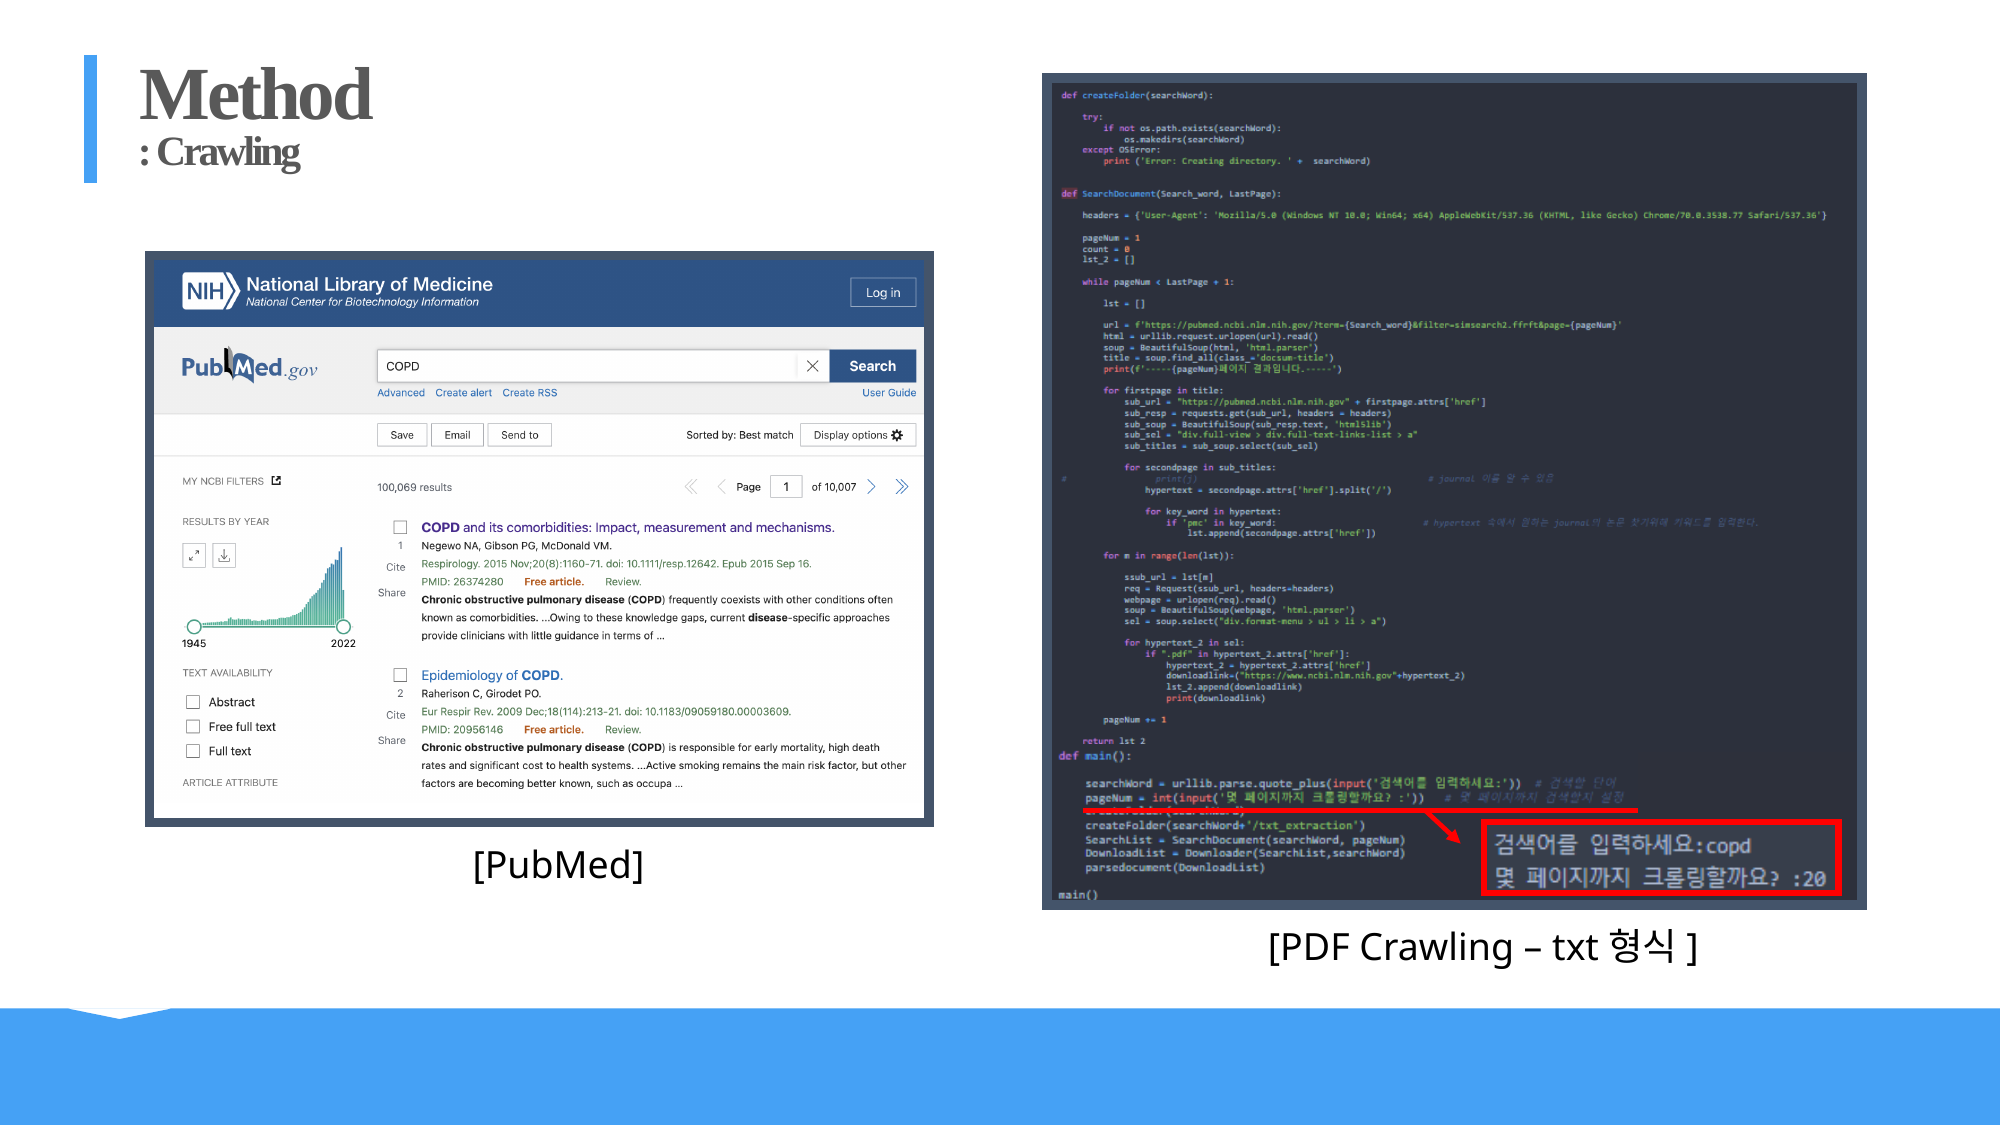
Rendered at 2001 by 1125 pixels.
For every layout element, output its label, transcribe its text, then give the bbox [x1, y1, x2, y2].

text_box [PubMed] [457, 834, 660, 894]
picture [149, 255, 930, 803]
text_box : Crawling [91, 126, 552, 182]
picture [1047, 78, 1867, 910]
text_box [0, 1007, 2000, 1125]
text_box Method [91, 54, 527, 126]
text_box [1046, 77, 1863, 906]
text_box [148, 254, 930, 823]
text_box [PDF Crawling – txt형식] [1253, 915, 1714, 976]
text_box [1425, 811, 1461, 844]
